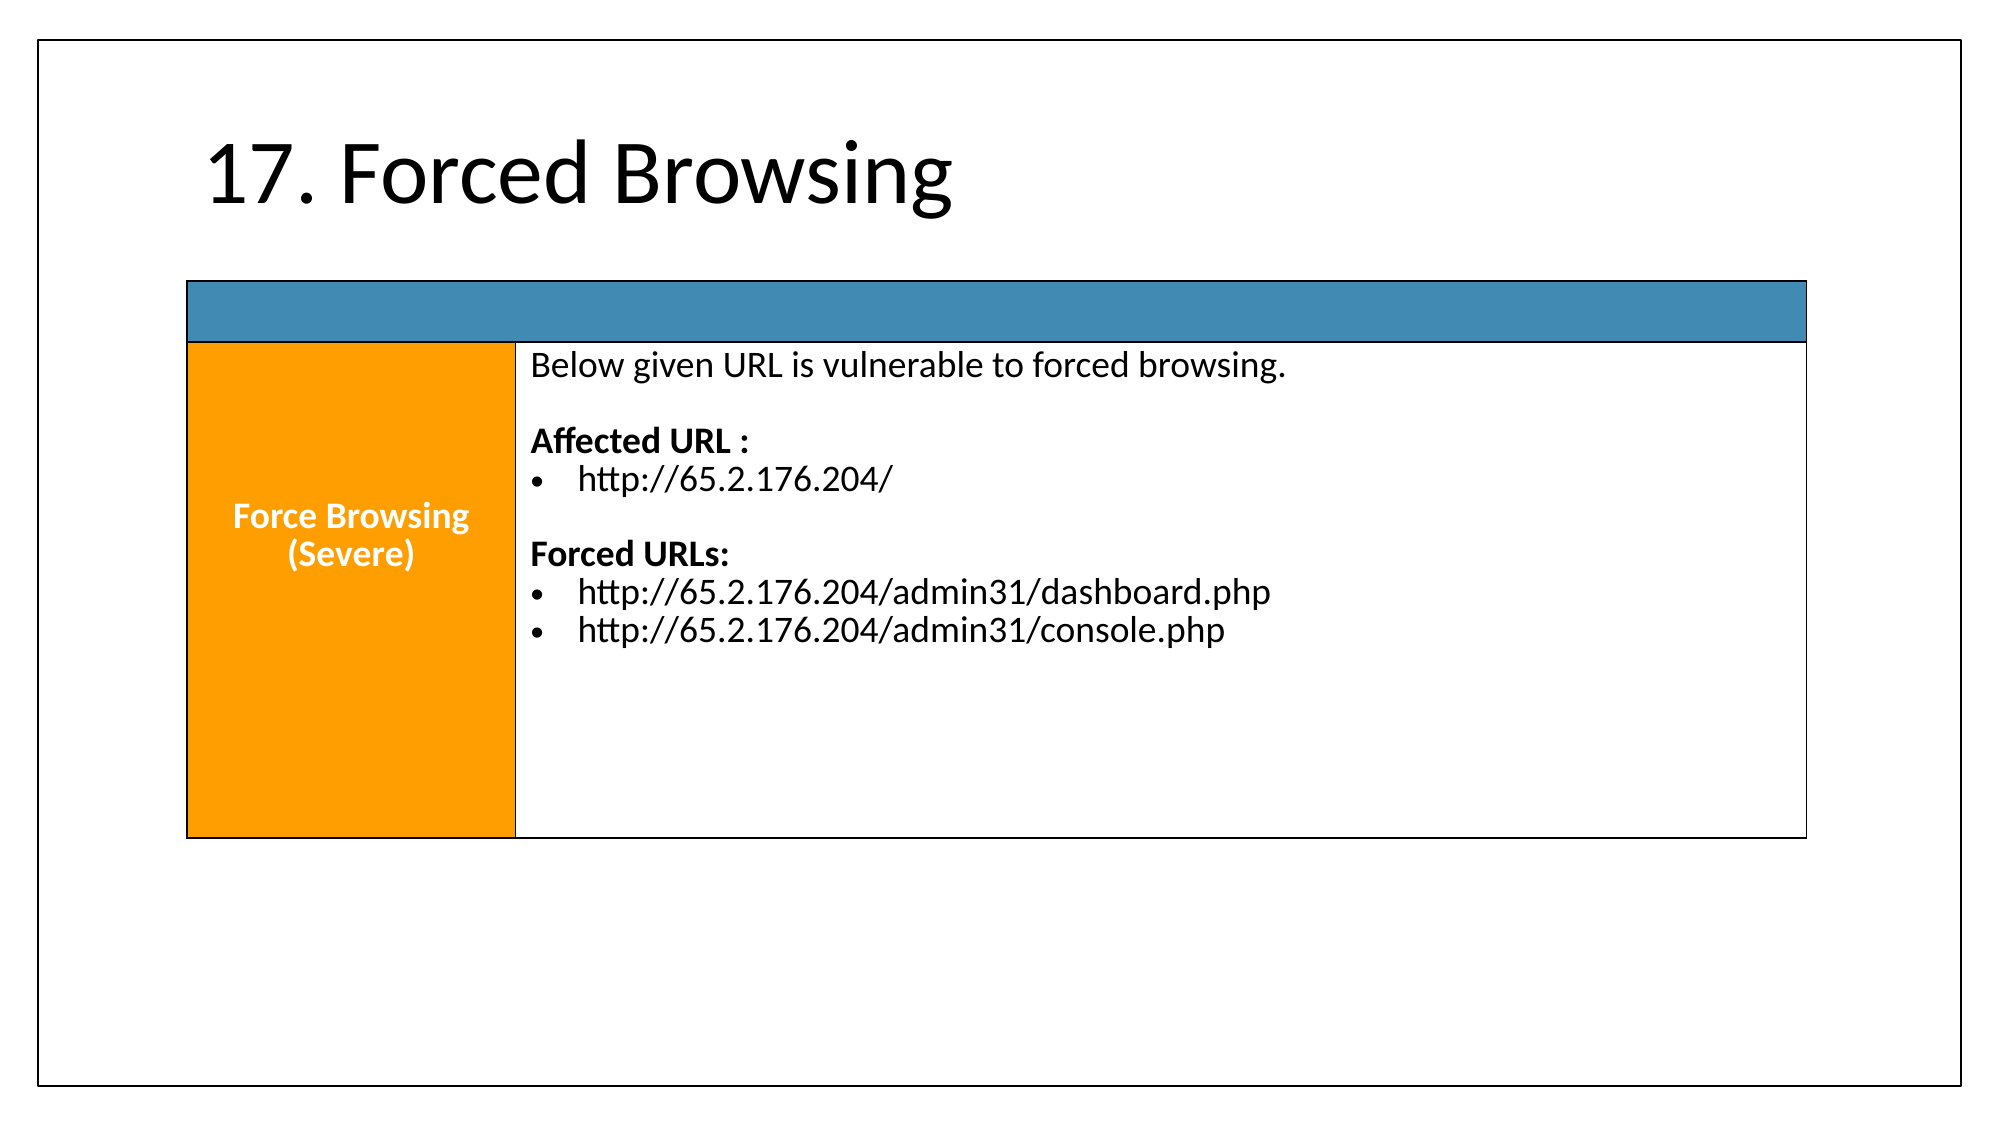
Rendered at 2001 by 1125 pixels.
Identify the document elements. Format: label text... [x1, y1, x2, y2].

table_header [188, 282, 1806, 341]
table_header Below given URL is vulnerable to forced browsing. Affected URL : http://65.2.176.204/ Forced URLs: http://65.2.176.204/admin31/dashboard.php http://65.2.176.204/admin31/console.php [516, 343, 1806, 837]
title 17. Forced Browsing [187, 99, 1808, 248]
table_header Force Browsing (Severe) [188, 343, 515, 837]
